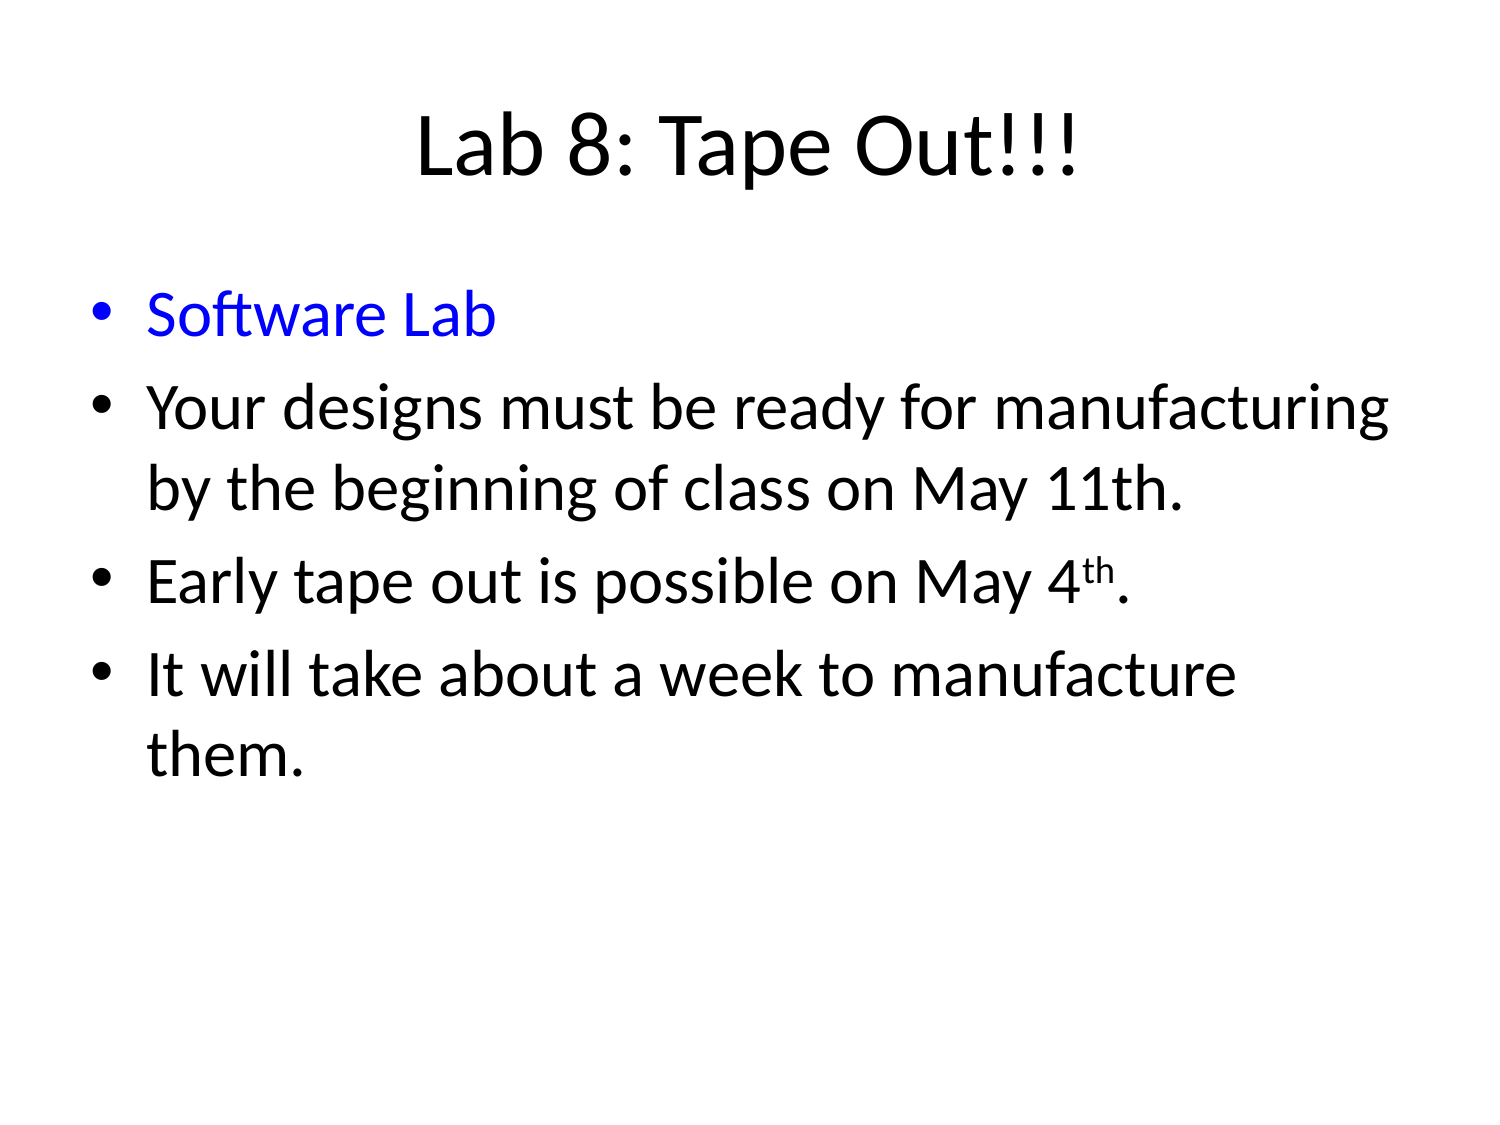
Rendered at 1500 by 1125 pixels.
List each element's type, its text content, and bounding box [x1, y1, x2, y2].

title Lab 8: Tape Out!!! [75, 45, 1425, 233]
list Software Lab Your designs must be ready for manufacturing by the beginning of class on May 11th. Early tape out is possible on May 4th. It will take about a week to manufacture them. [75, 262, 1425, 1005]
